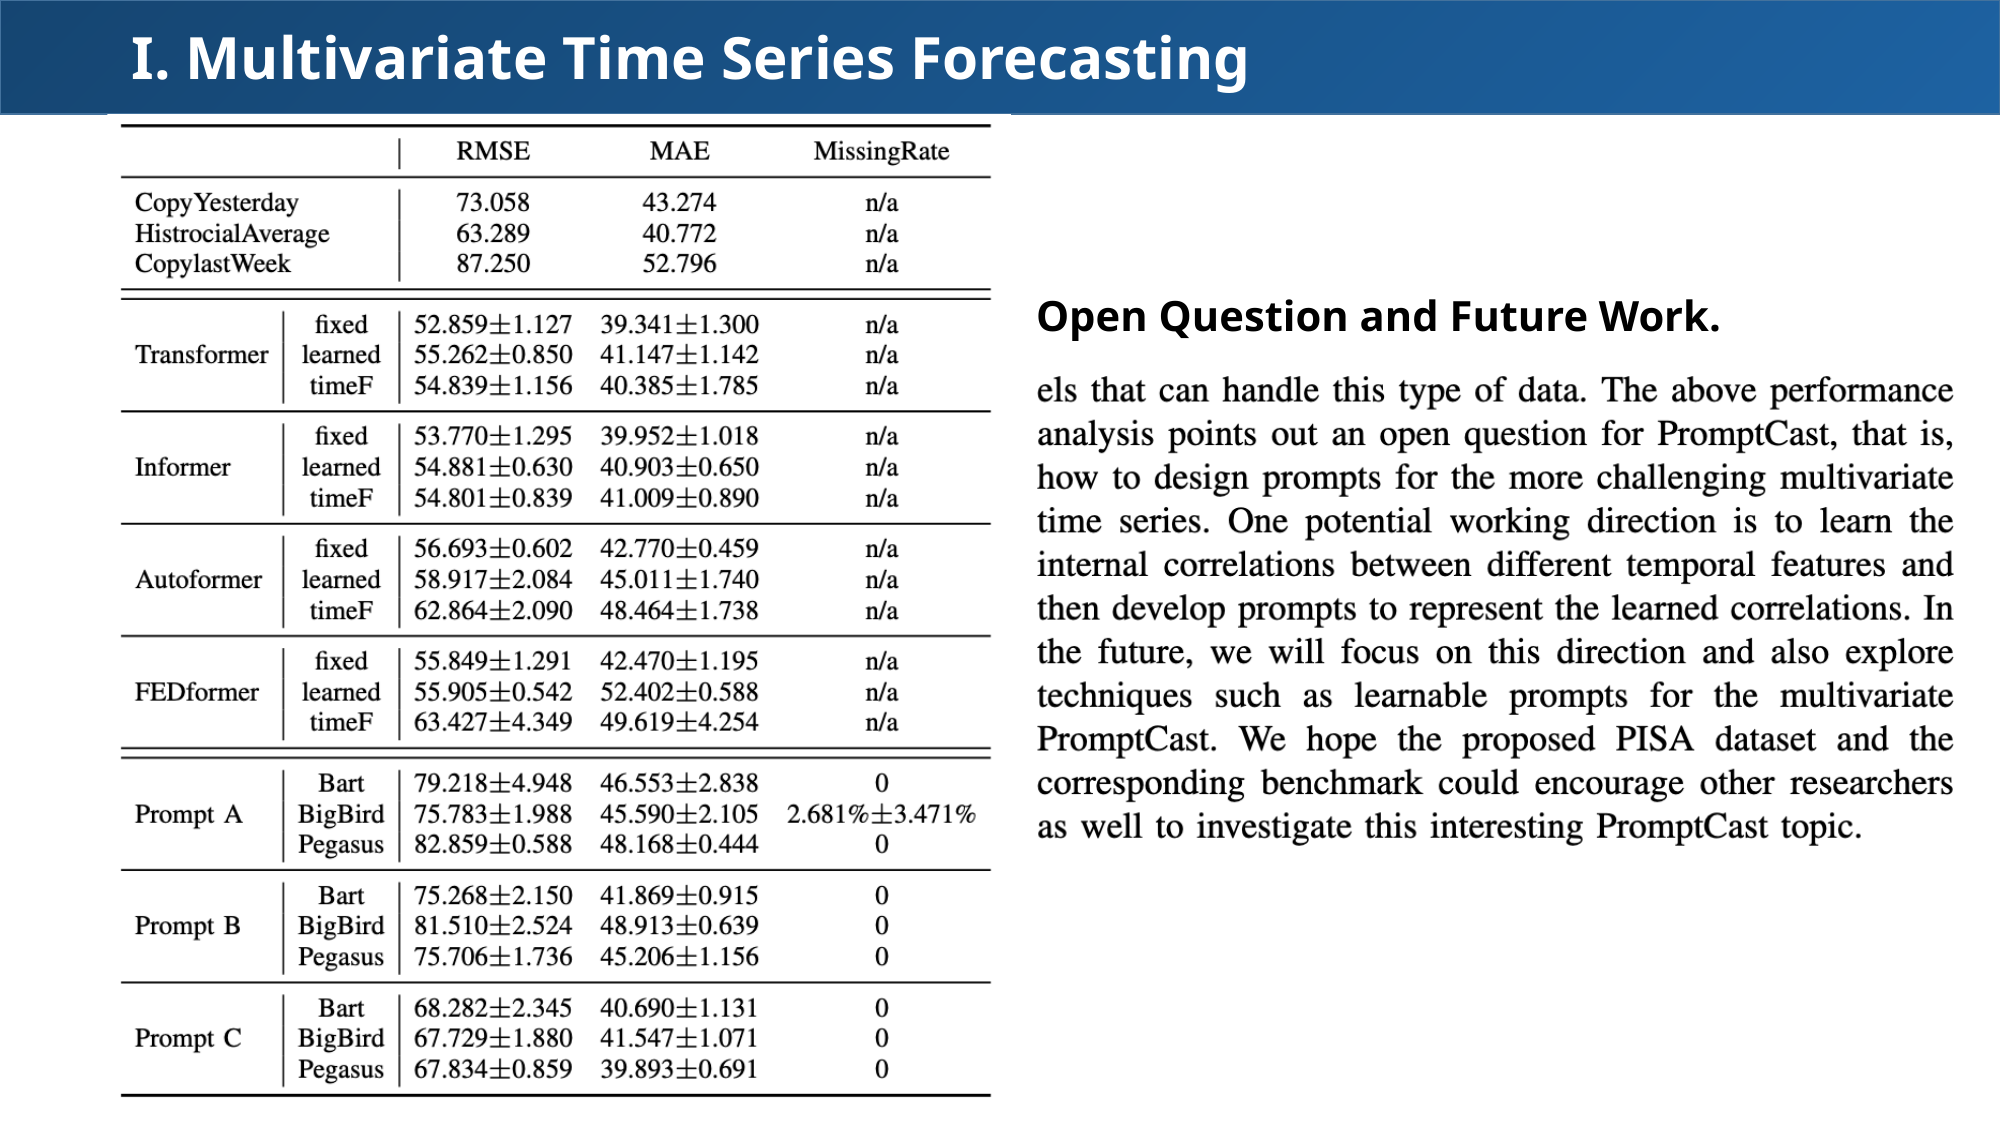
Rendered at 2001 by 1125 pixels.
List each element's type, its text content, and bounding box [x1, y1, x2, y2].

text_box [0, 0, 2000, 115]
picture [107, 113, 1011, 1111]
text_box Open Question and Future Work. [1021, 282, 2000, 347]
text_box I. Multivariate Time Series Forecasting [116, 14, 1905, 99]
picture [1021, 368, 1962, 857]
